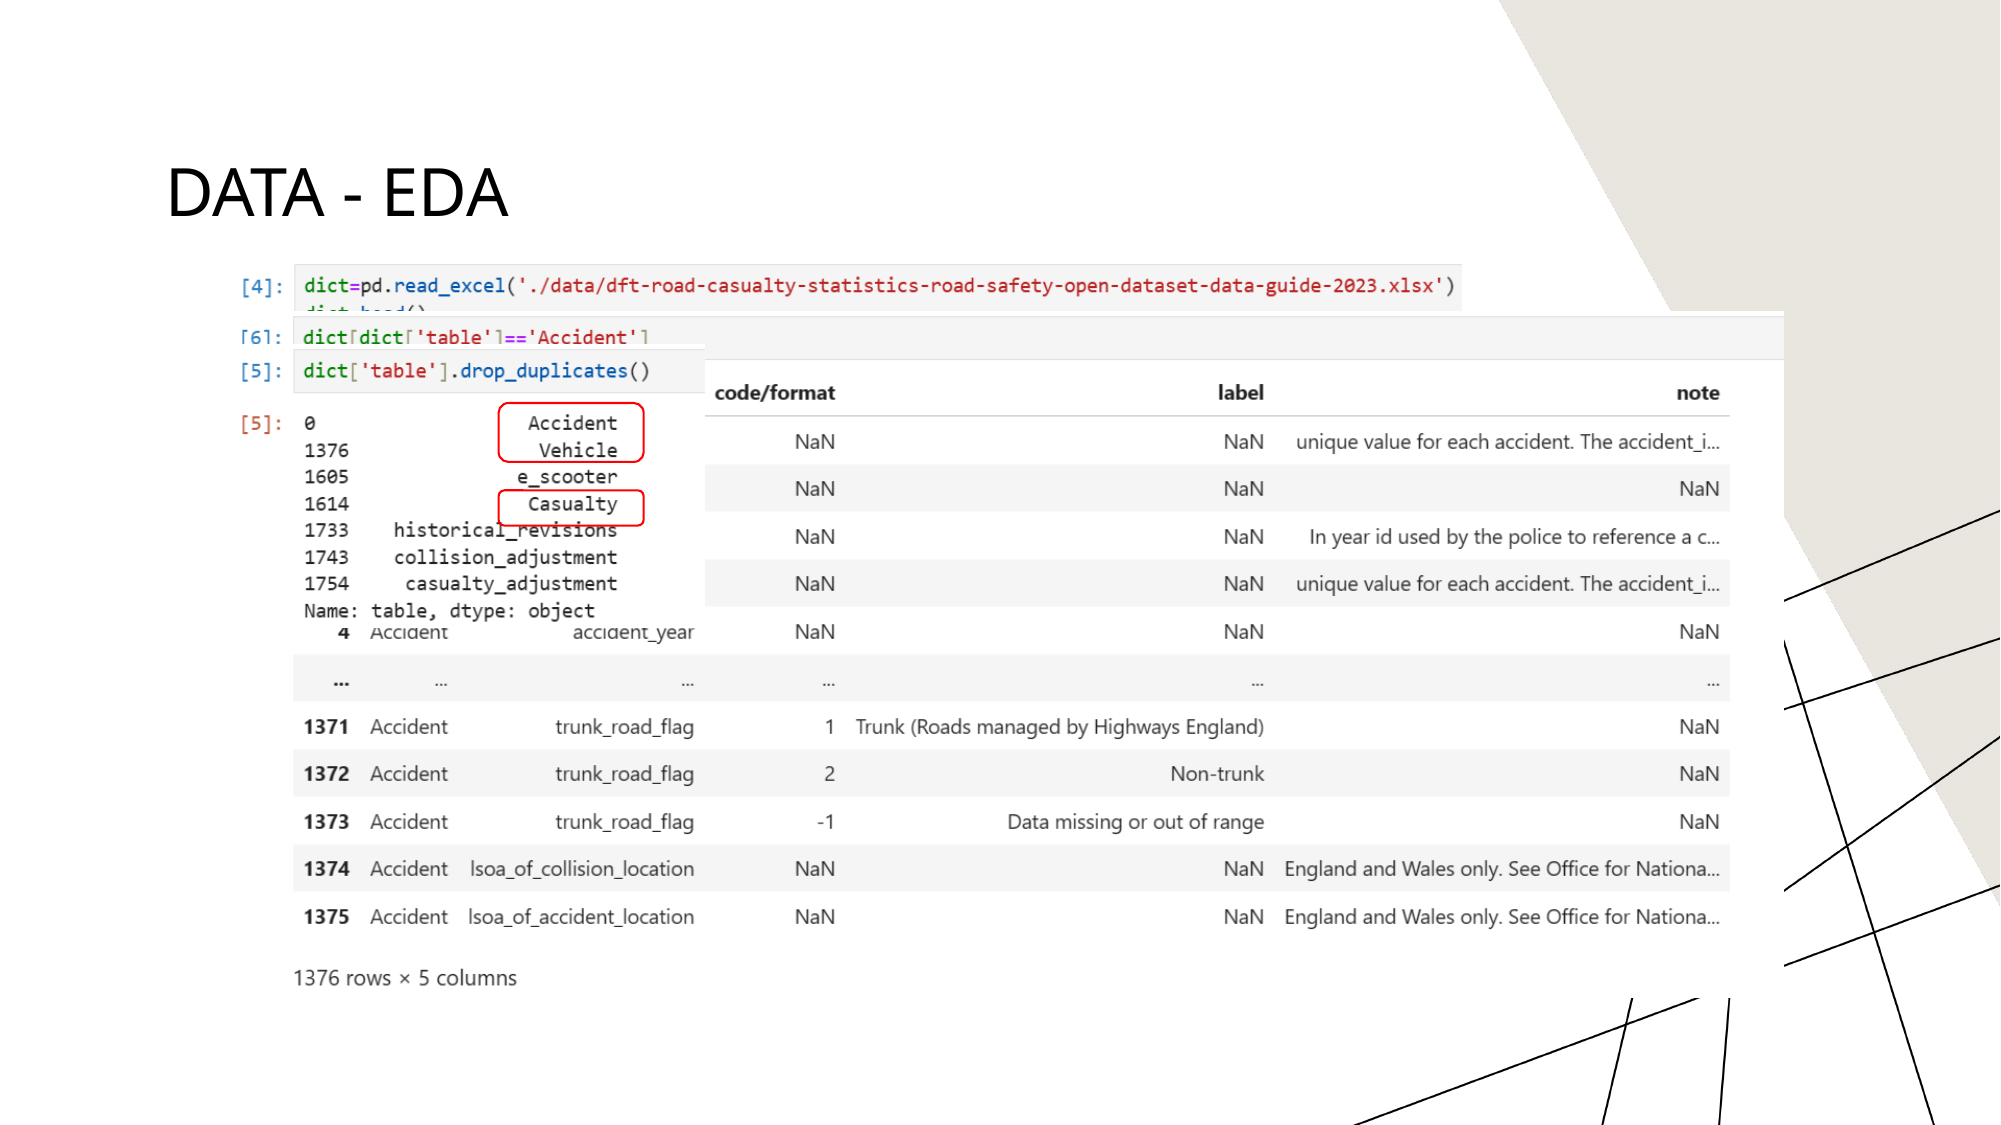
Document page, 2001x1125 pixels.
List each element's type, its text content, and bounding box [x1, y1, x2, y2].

title Data - EDA [150, 59, 1344, 330]
picture [236, 0, 2000, 1125]
